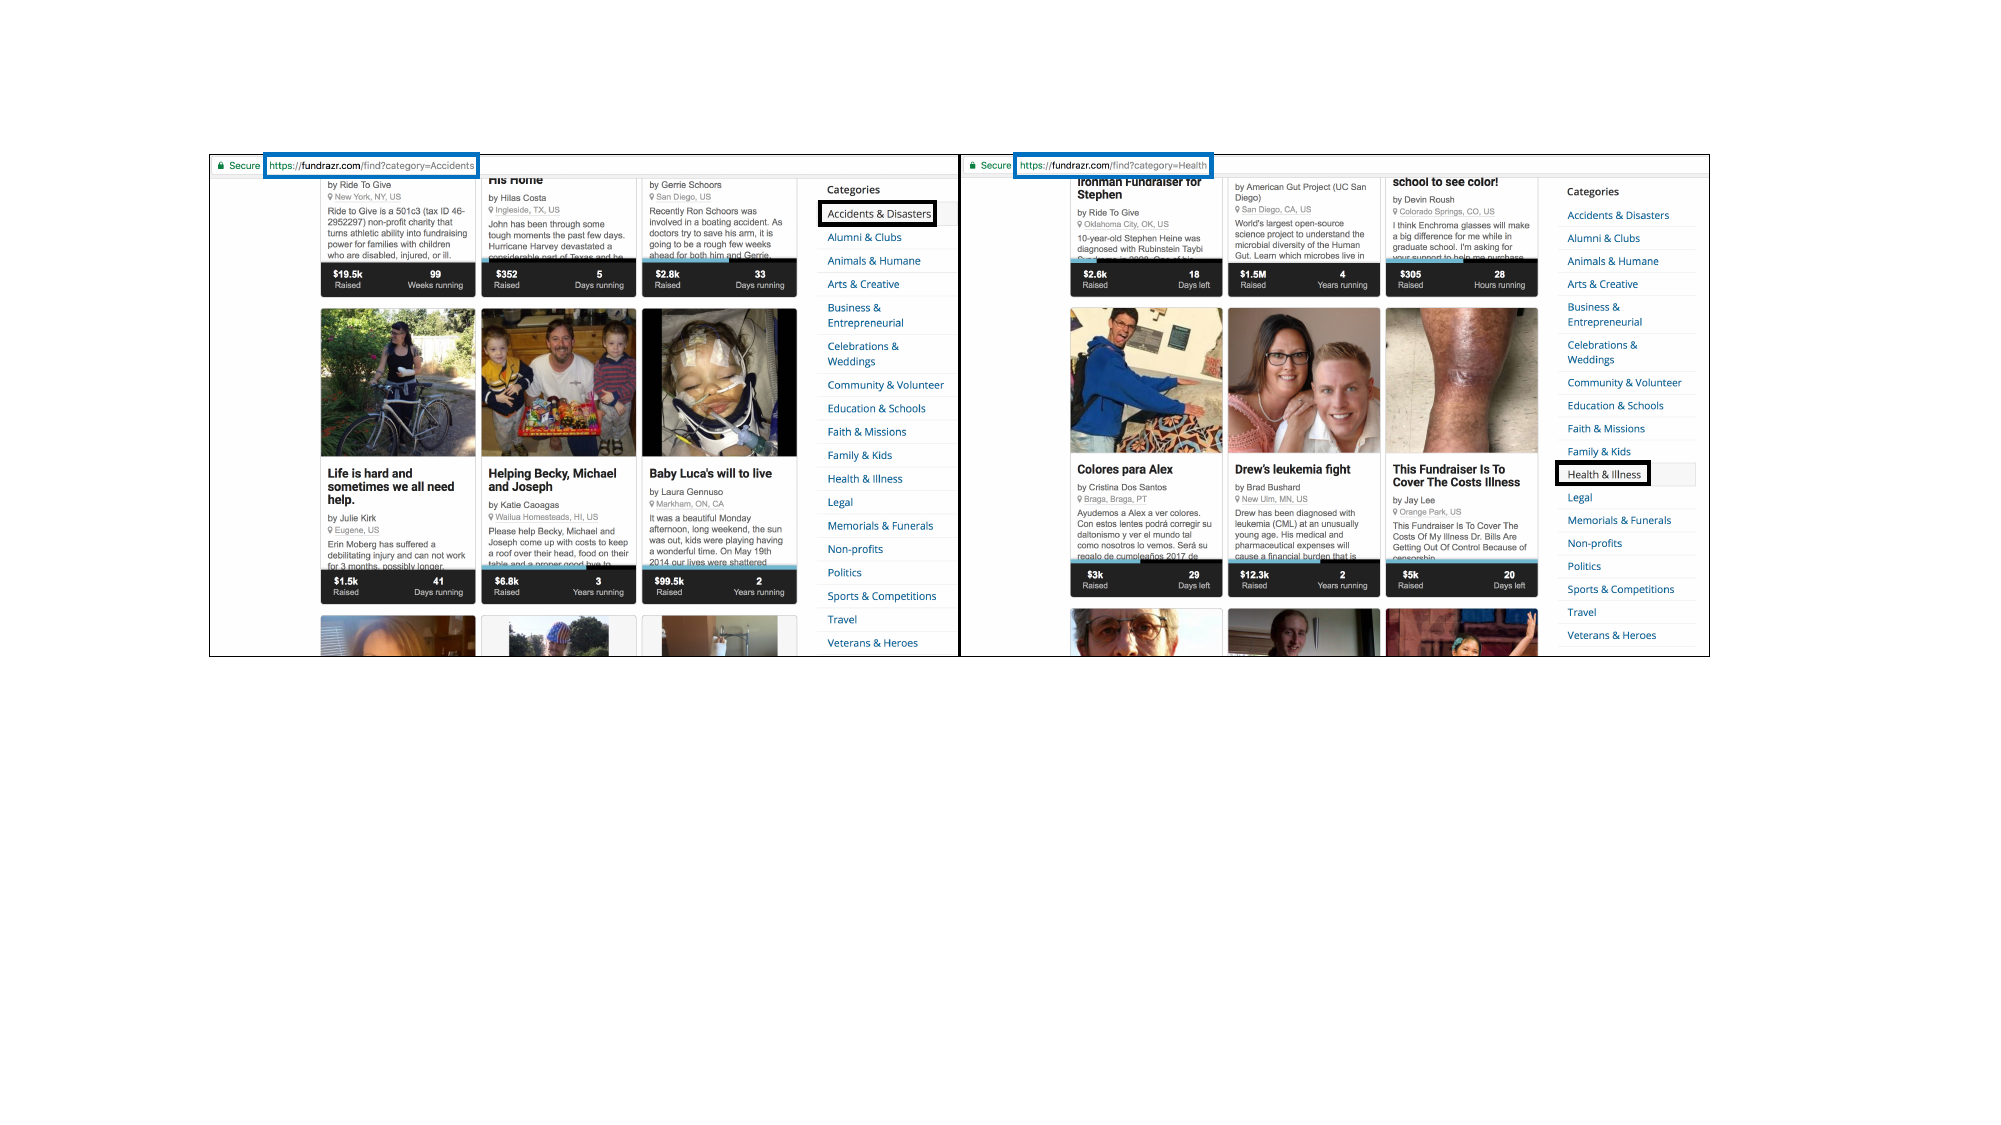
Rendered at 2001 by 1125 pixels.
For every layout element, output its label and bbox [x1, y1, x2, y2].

text_box [209, 154, 1710, 657]
